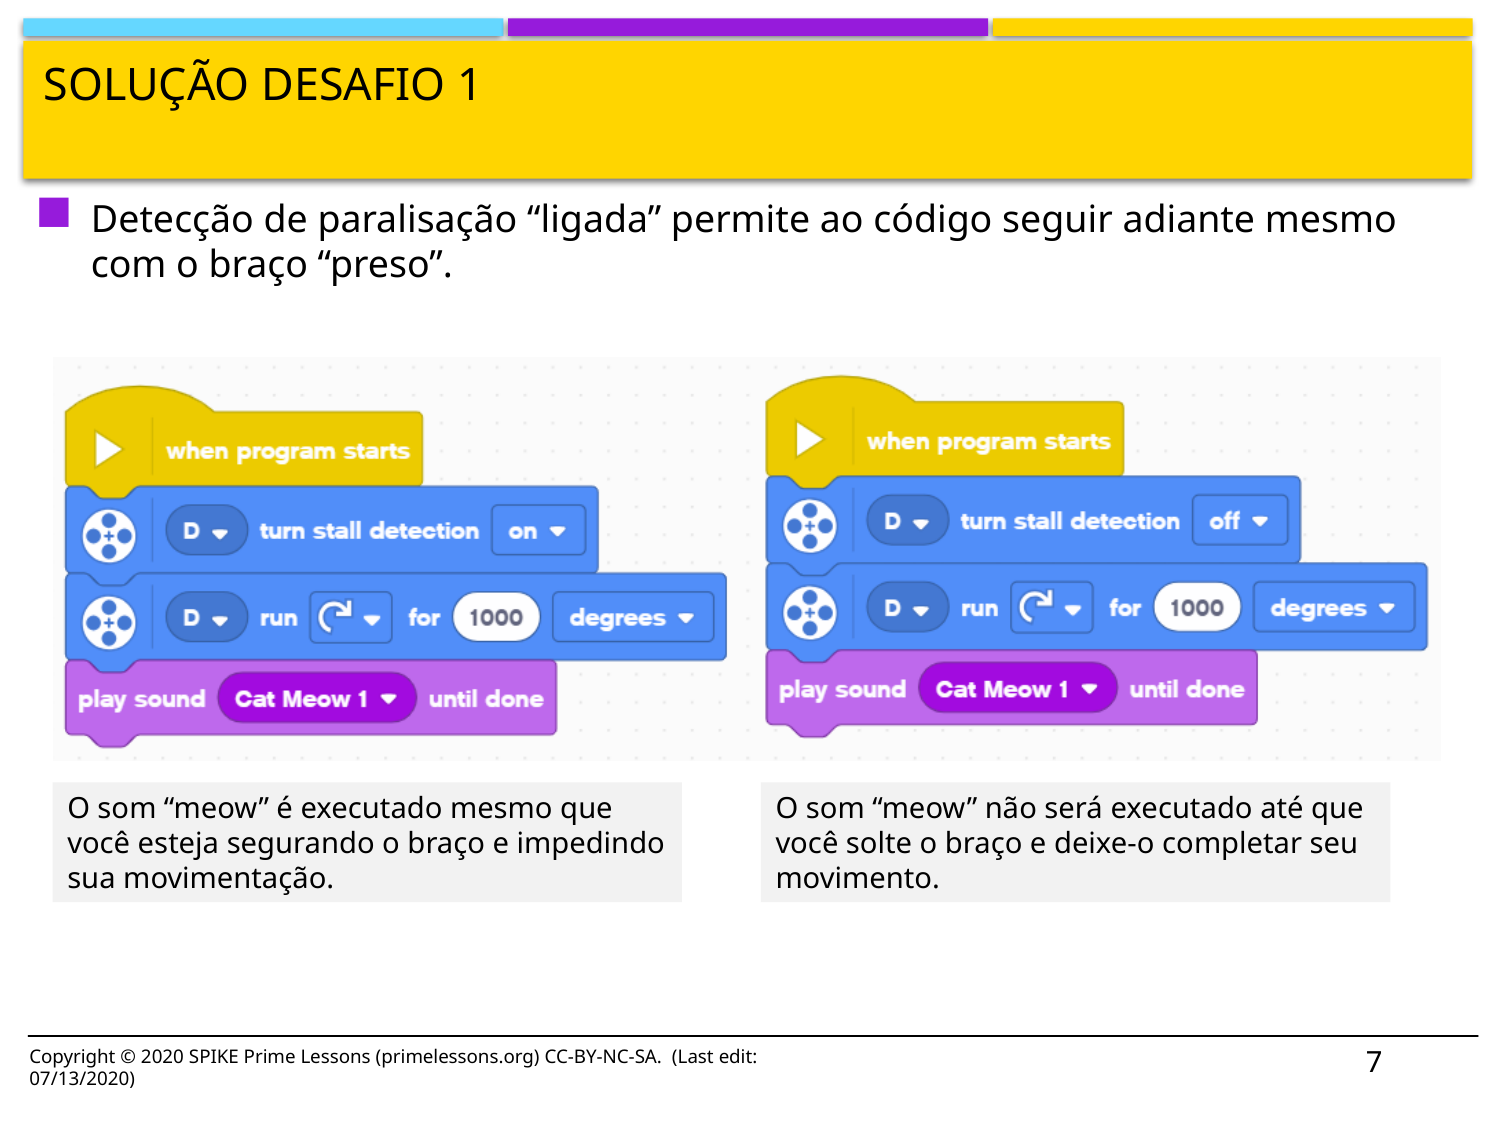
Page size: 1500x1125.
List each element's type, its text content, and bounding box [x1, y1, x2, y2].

picture [52, 357, 1441, 762]
text_box O som “meow” é executado mesmo que você esteja segurando o braço e impedindo sua movimentação. [52, 782, 682, 903]
footer Copyright © 2020 SPIKE Prime Lessons (primelessons.org) CC-BY-NC-SA. (Last edit: 07/13/2020) [14, 1036, 814, 1097]
list Detecção de paralisação “ligada” permite ao código seguir adiante mesmo com o braço “preso”. [25, 187, 1475, 343]
title Solução desafio 1 [28, 48, 1464, 172]
text_box O som “meow” não será executado até que você solte o braço e deixe-o completar seu movimento. [760, 782, 1391, 903]
slide_number 7 [1351, 1036, 1478, 1097]
